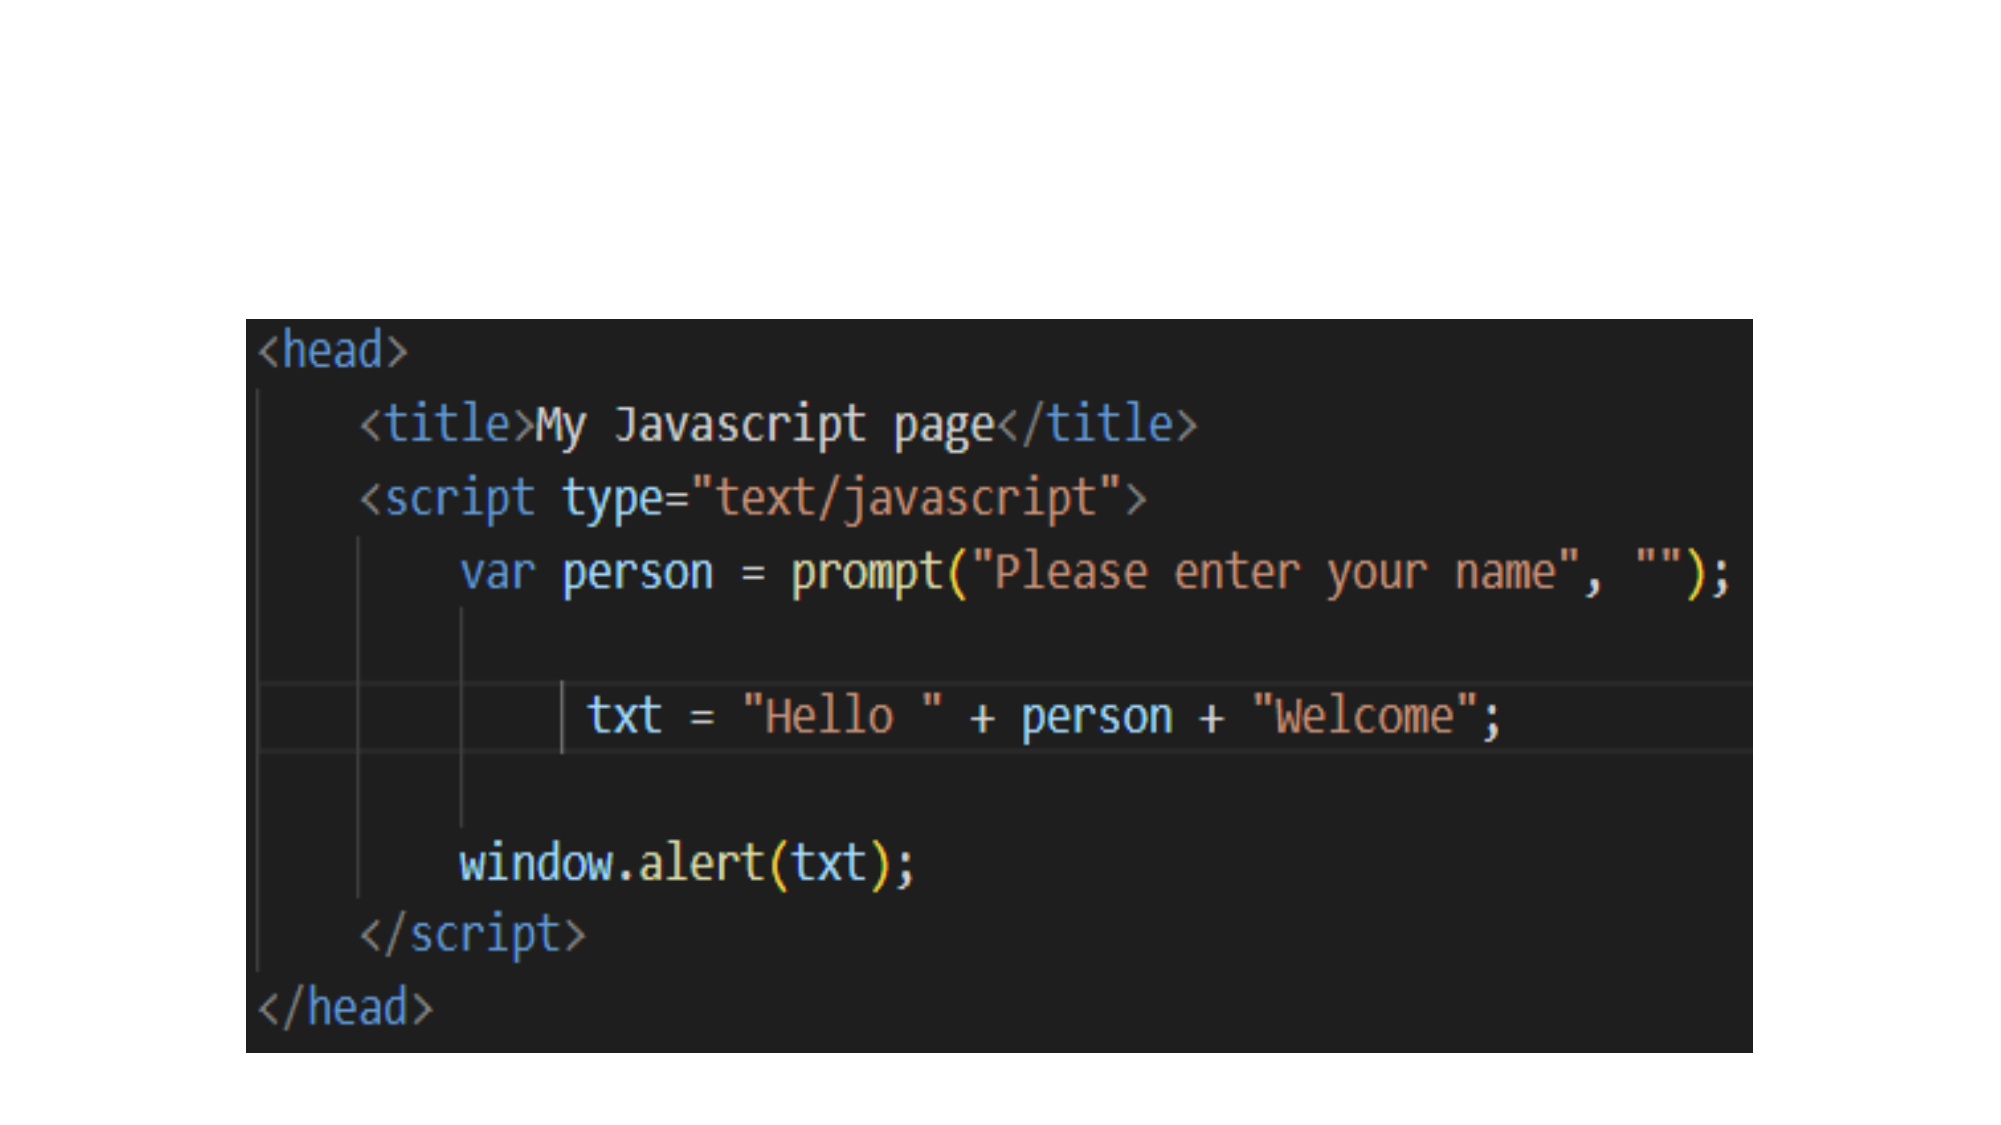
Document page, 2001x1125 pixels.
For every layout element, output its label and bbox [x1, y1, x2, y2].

list [246, 319, 1754, 1053]
